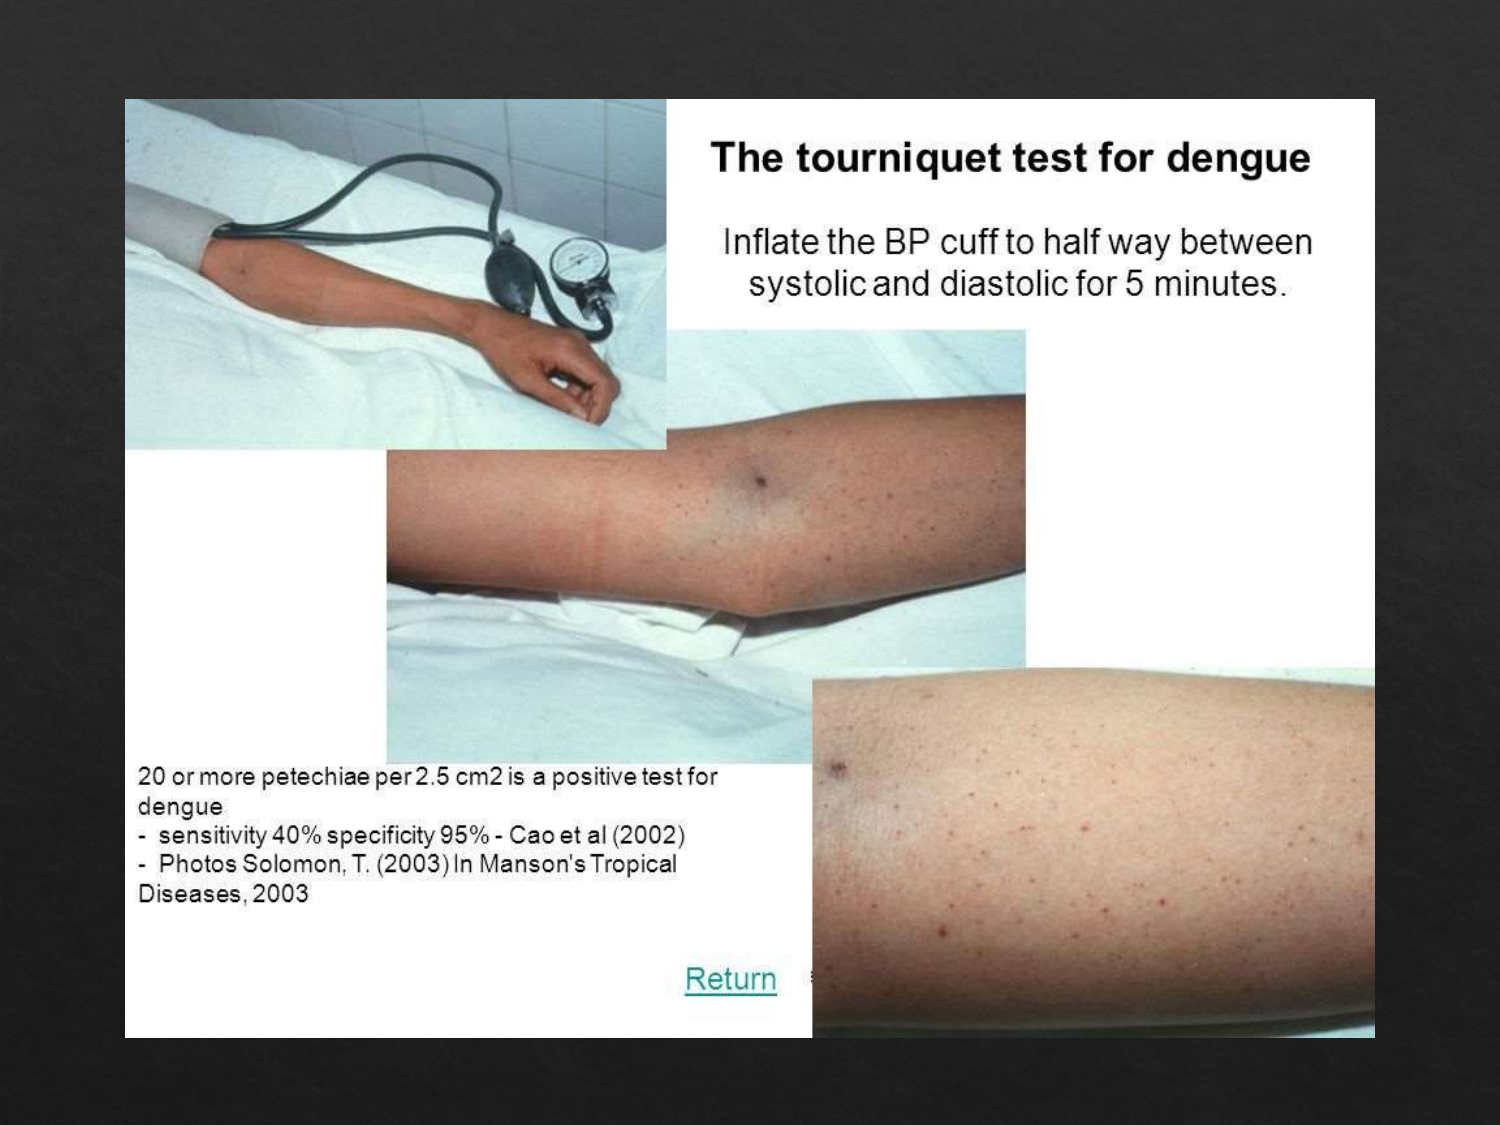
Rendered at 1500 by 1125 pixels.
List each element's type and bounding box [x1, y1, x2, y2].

text_box [125, 99, 1375, 1038]
